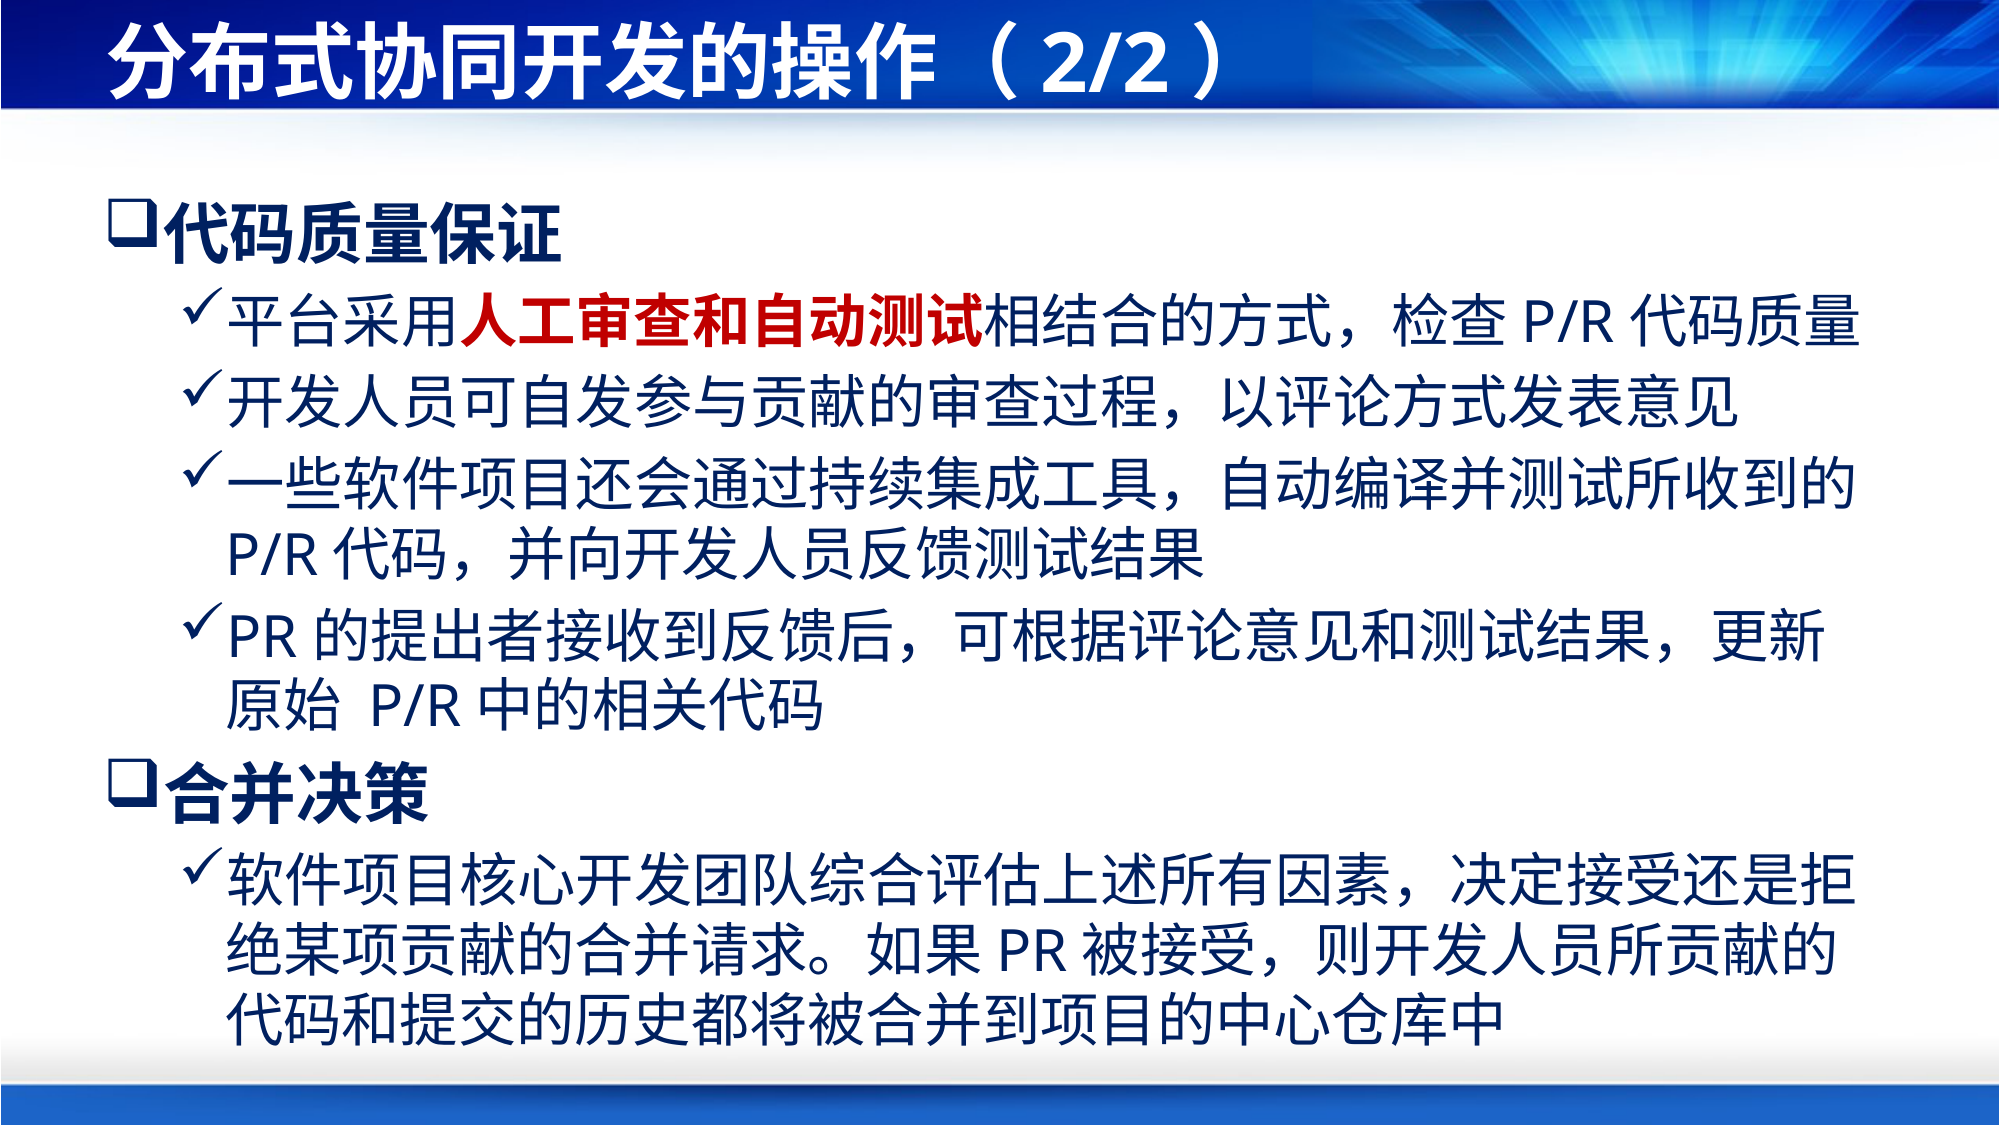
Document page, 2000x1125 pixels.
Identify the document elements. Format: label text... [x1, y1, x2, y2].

title 分布式协同开发的操作（2/2） [90, 1, 1880, 118]
list 代码质量保证 平台采用人工审查和自动测试相结合的方式，检查P/R代码质量 开发人员可自发参与贡献的审查过程，以评论方式发表意见 一些软件项目还会通过持续集成工具，自动编译并测试所收到的P/R代码，并向开发人员反馈测试结果 PR的提出者接收到反馈后，可根据评论意见和测试结果，更新原始 P/R中的相关代码 合并决策 软件项目核心开发团队综合评估上述所有因素，决定接受还是拒绝某项贡献的合并请求。如果PR被接受，则开发人员所贡献的代码和提交的历史都将被合并到项目的中心仓库中 [88, 184, 1880, 1012]
picture [1, 0, 1999, 1125]
